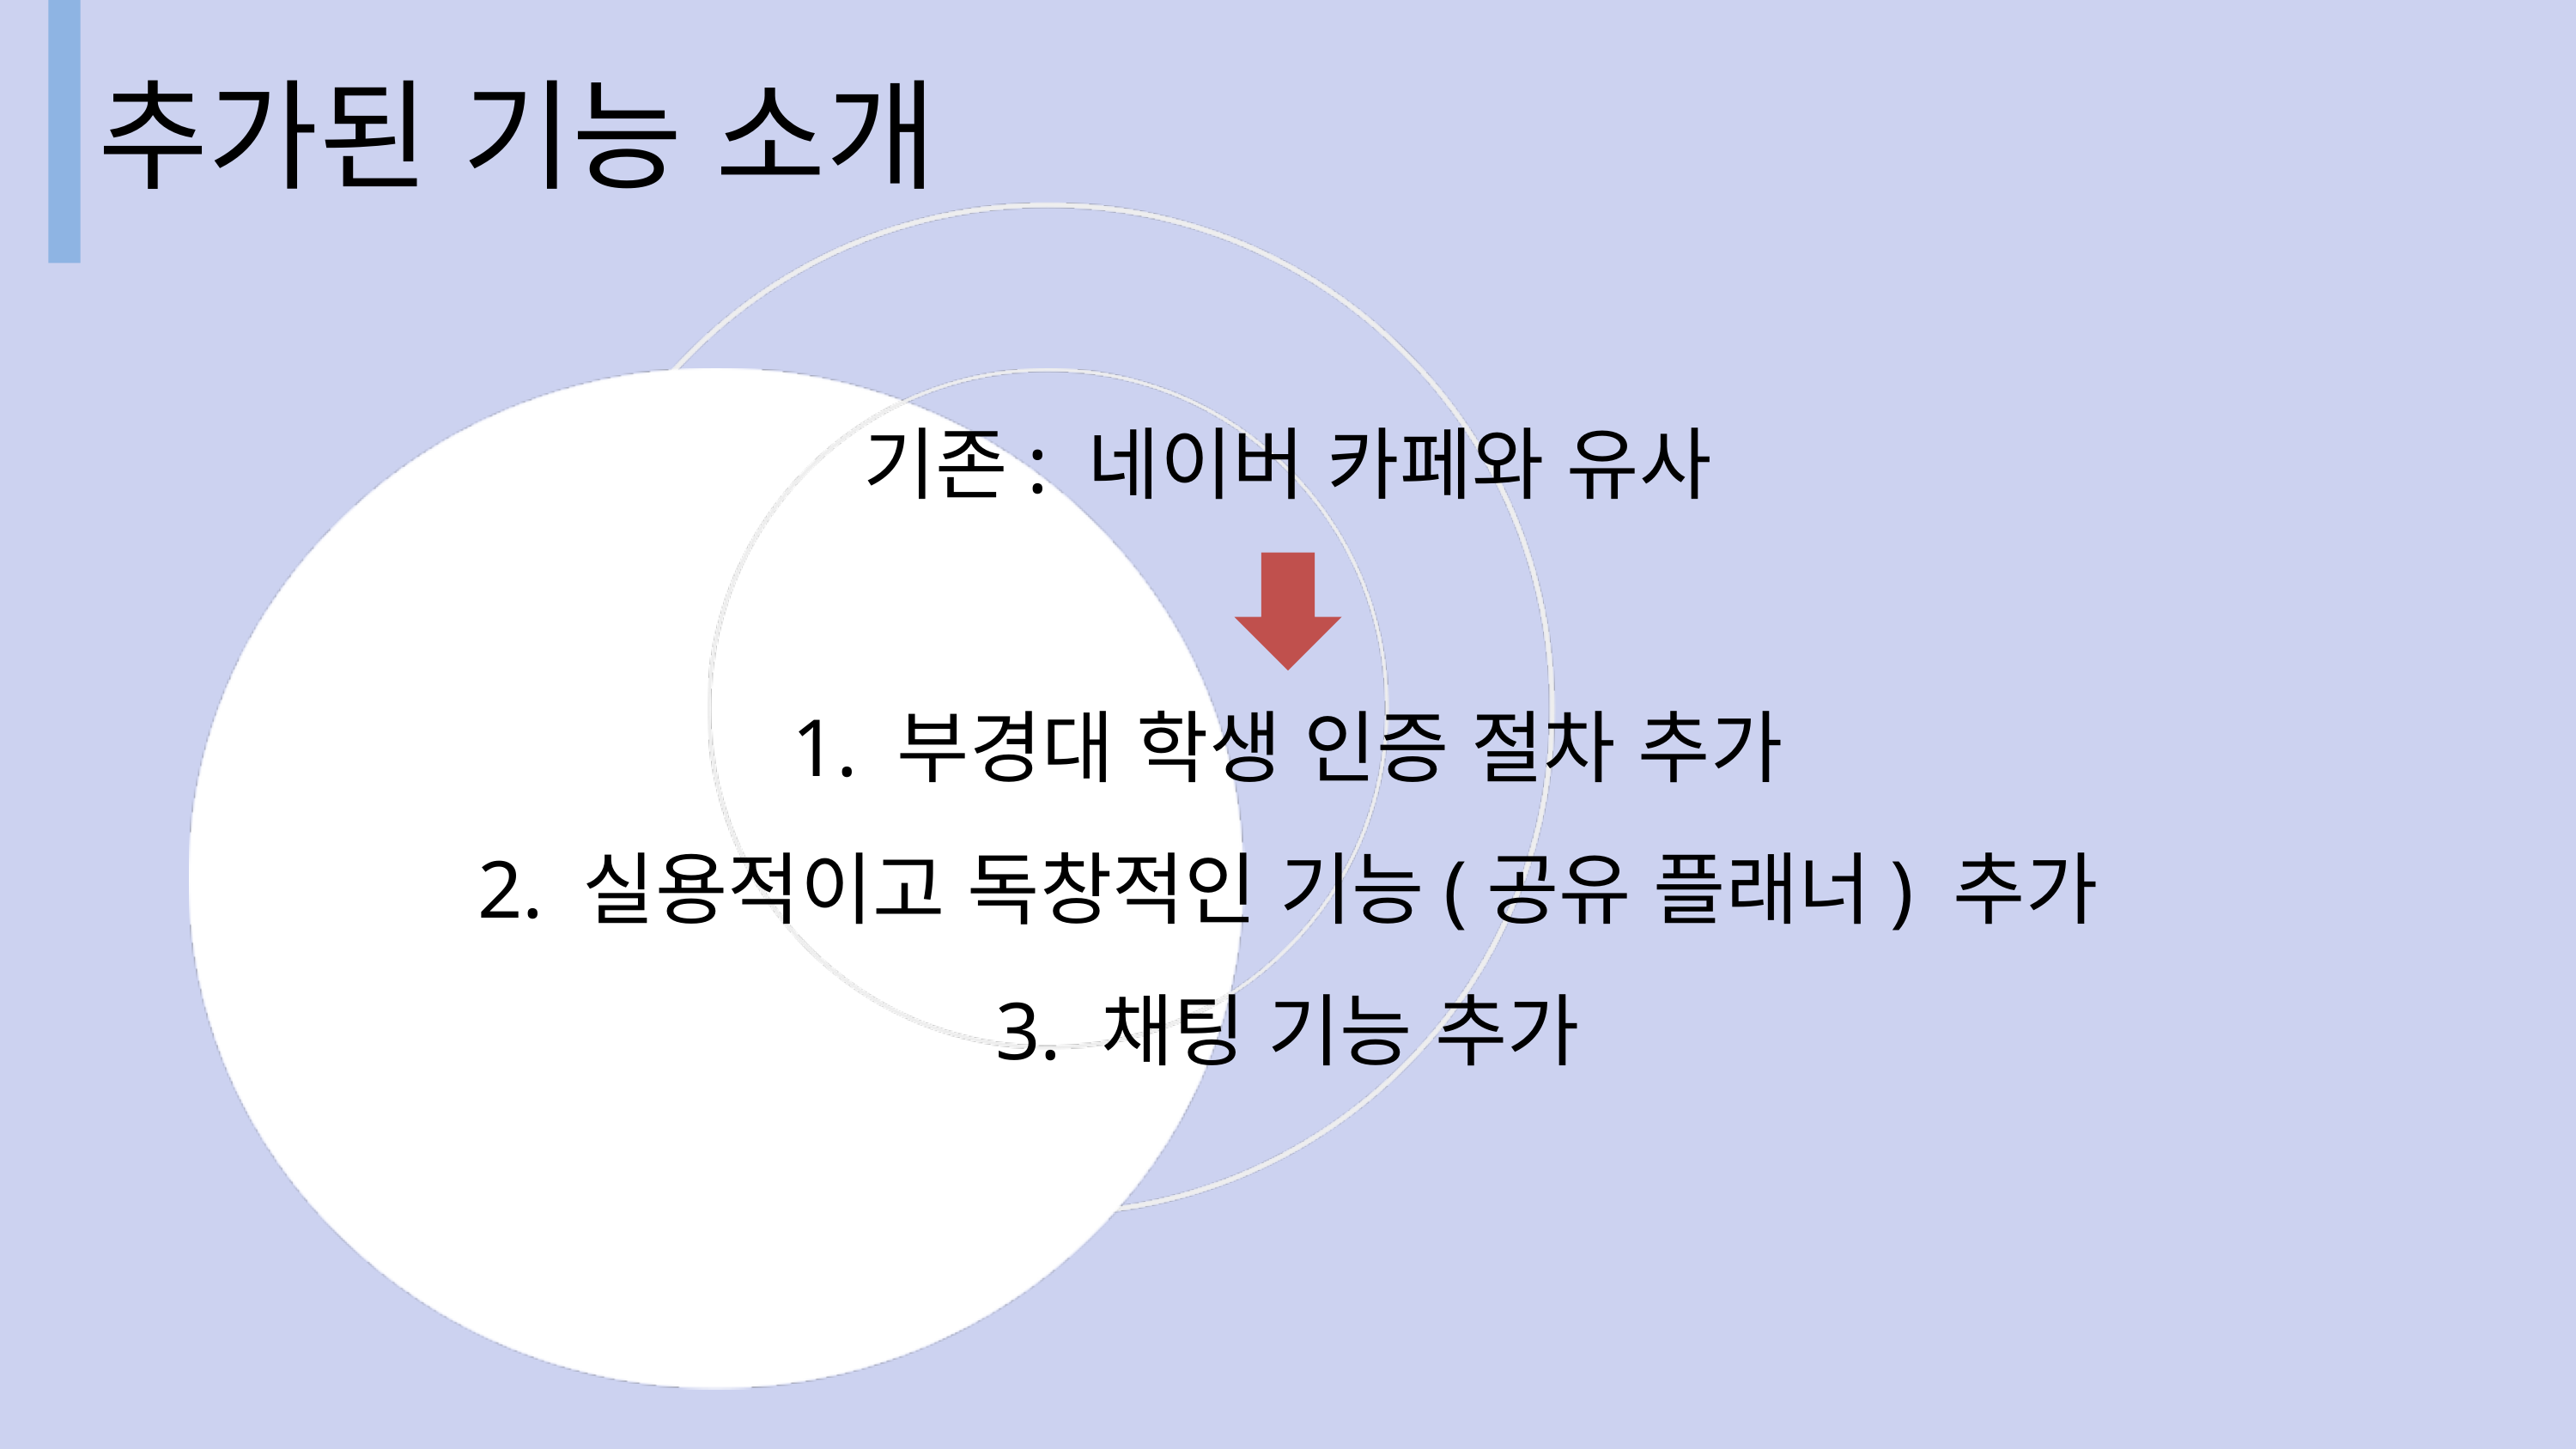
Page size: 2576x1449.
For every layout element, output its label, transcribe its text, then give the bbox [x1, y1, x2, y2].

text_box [540, 202, 1556, 361]
text_box 추가된 기능 소개 [85, 53, 1640, 210]
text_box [94, 363, 2482, 1079]
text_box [1249, 1088, 1556, 1217]
text_box [46, 0, 82, 264]
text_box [188, 1088, 1246, 1390]
